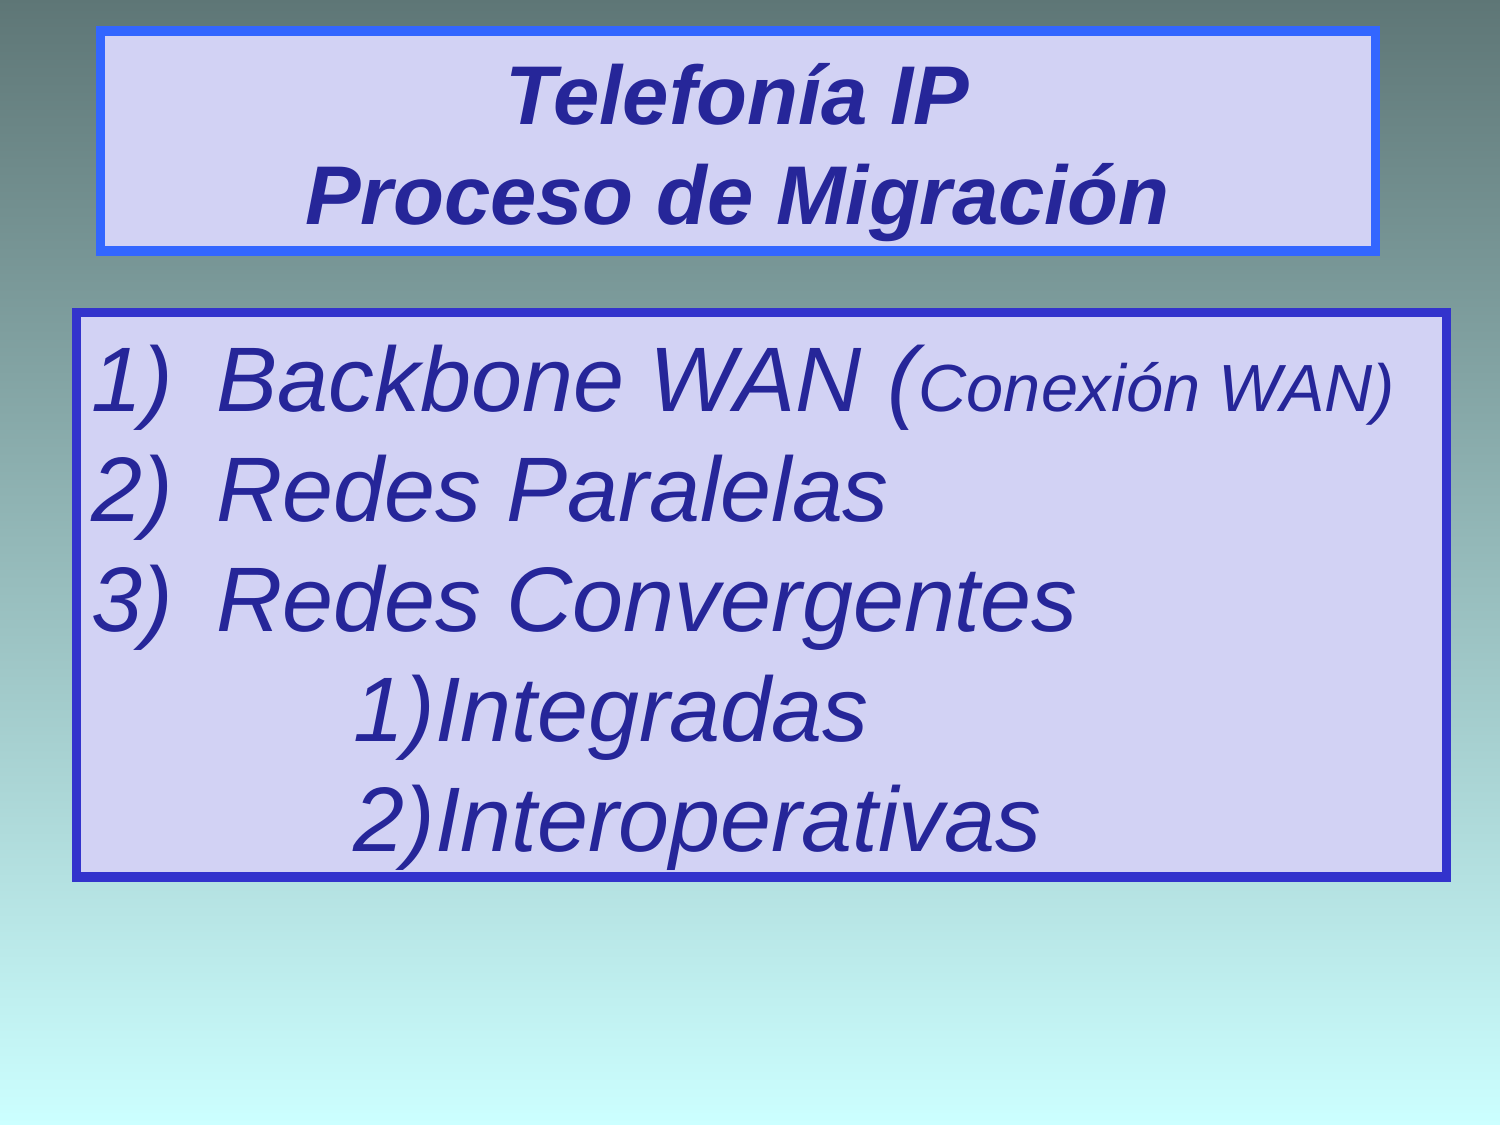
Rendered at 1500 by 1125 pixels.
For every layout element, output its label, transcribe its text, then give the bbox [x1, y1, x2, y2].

title Telefonía IP Proceso de Migración [100, 30, 1376, 252]
text_box Backbone WAN (Conexión WAN) Redes Paralelas Redes Convergentes Integradas Interoperativas [76, 312, 1447, 877]
